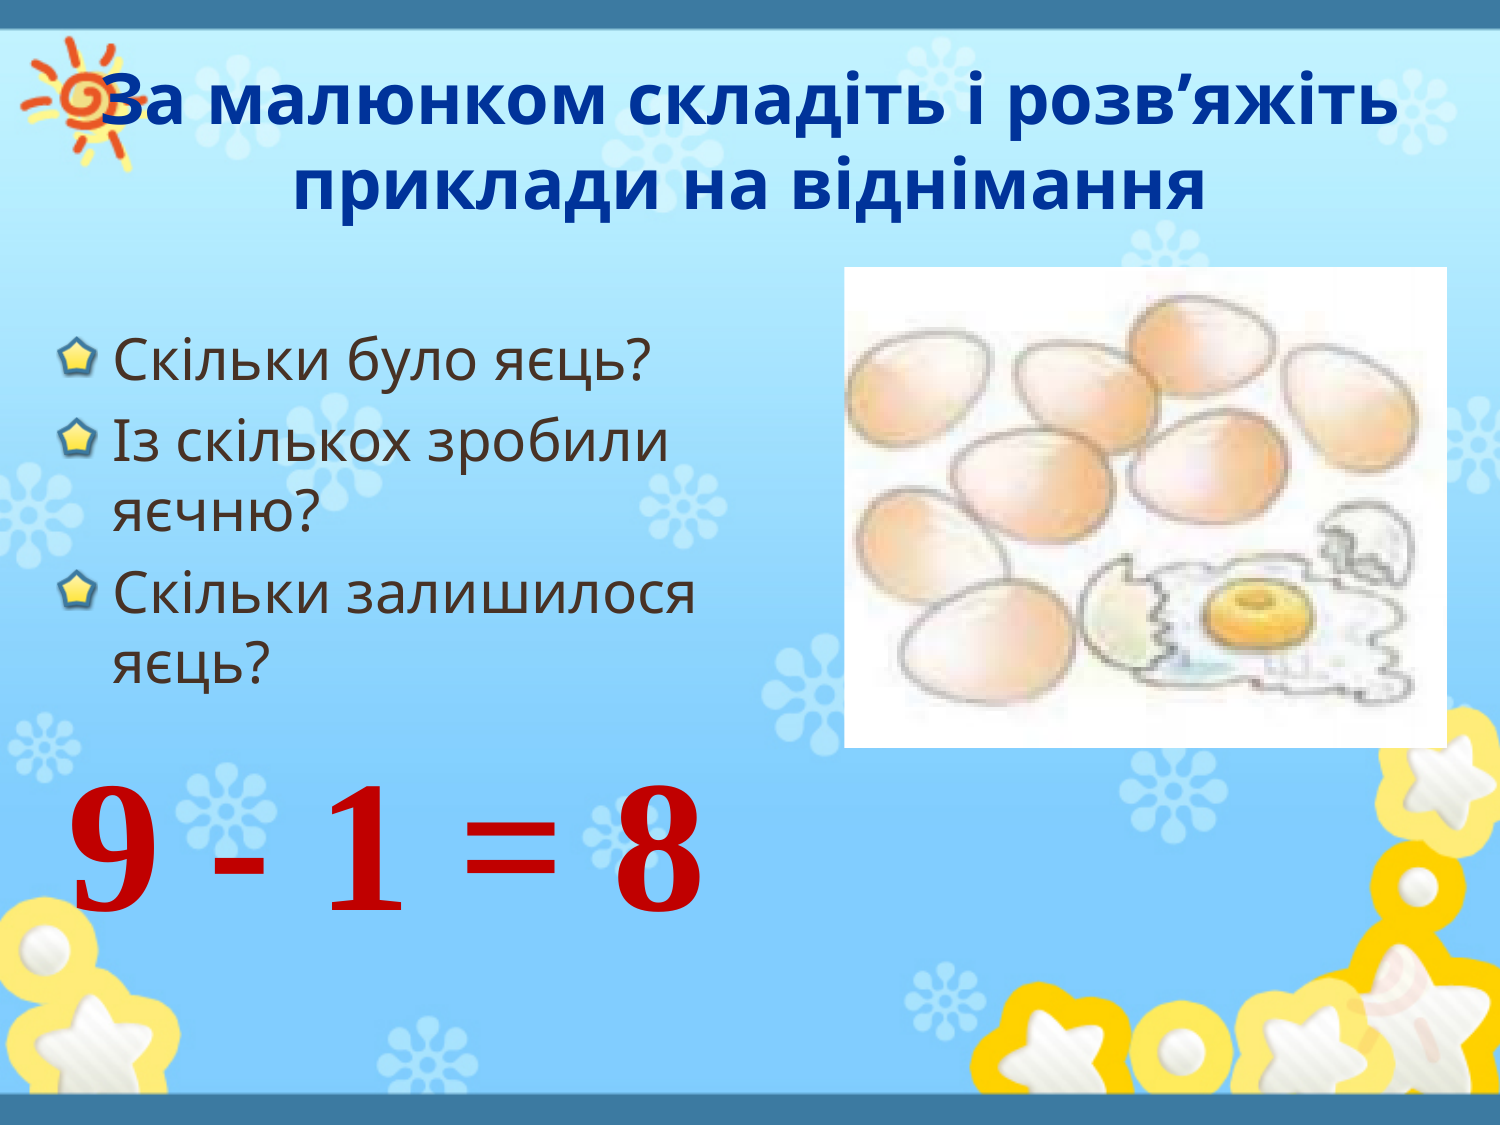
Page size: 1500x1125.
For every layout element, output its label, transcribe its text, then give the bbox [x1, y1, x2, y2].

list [844, 266, 1448, 751]
list Скільки було яєць? Із скількох зробили яєчню? Скільки залишилося яєць? [41, 314, 834, 733]
text_box 9 - 1 = 8 [53, 715, 845, 956]
picture [0, 0, 1500, 1125]
title За малюнком складіть і розв’яжіть приклади на віднімання [75, 45, 1425, 233]
